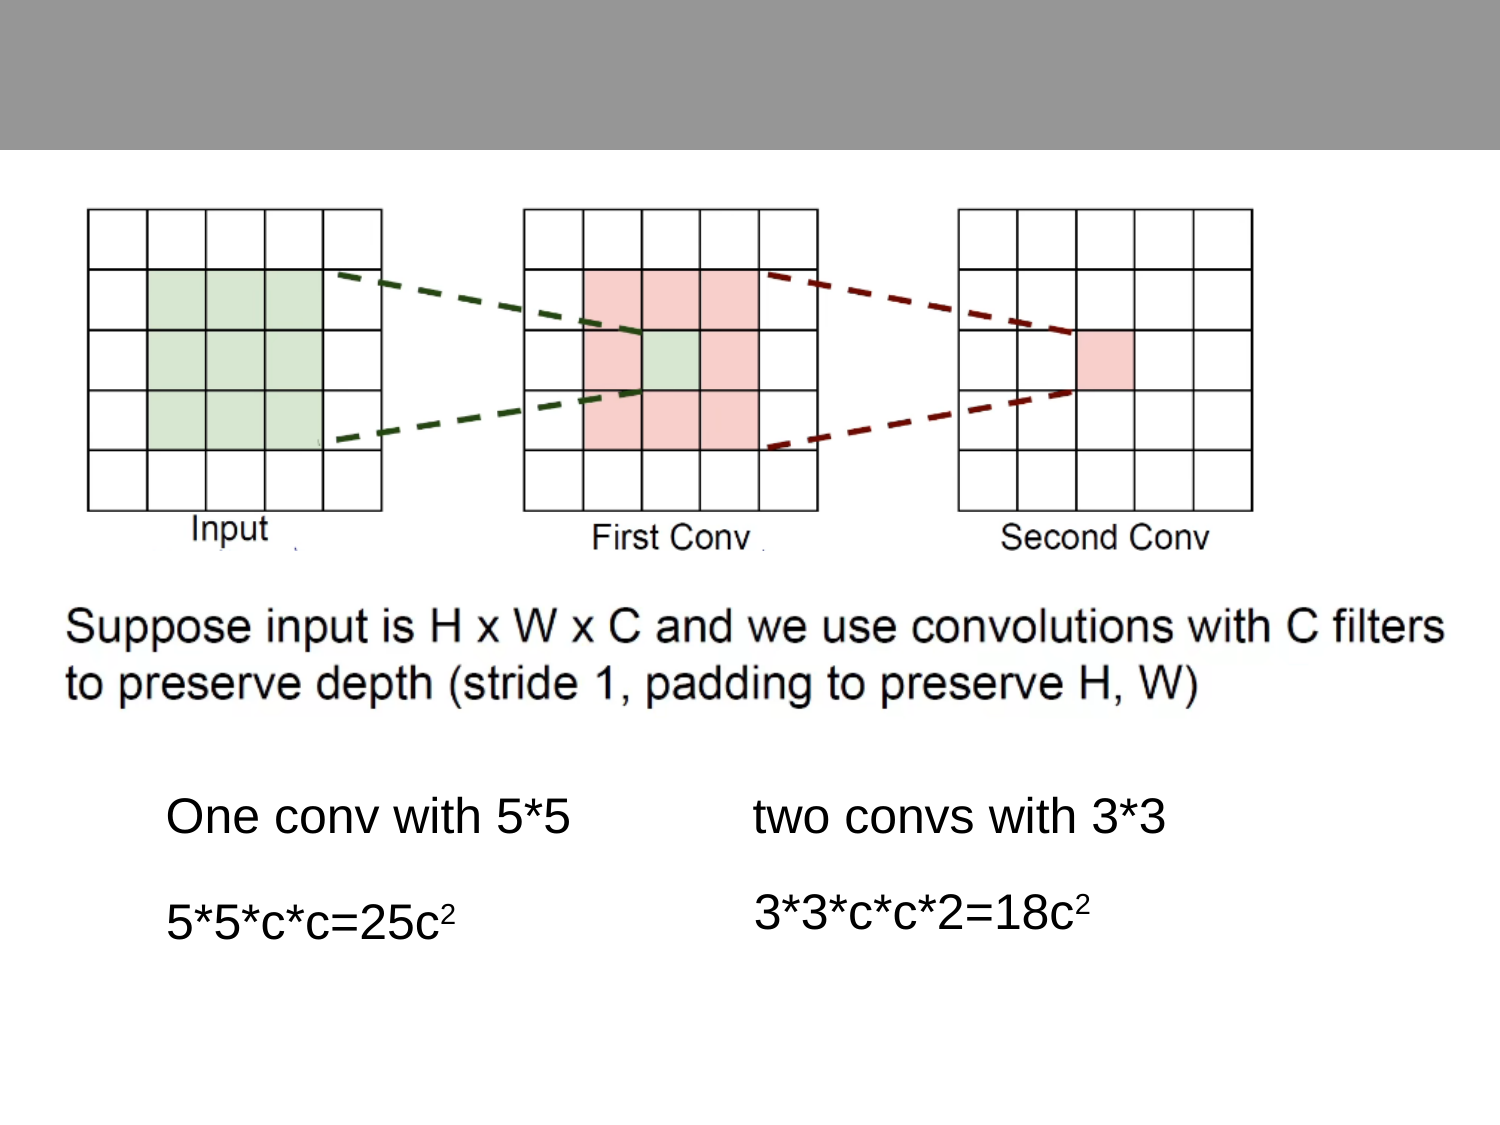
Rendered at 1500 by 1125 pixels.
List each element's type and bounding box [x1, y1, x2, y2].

picture [57, 585, 1451, 725]
text_box [148, 775, 589, 959]
picture [74, 193, 1267, 551]
text_box [735, 775, 1185, 948]
